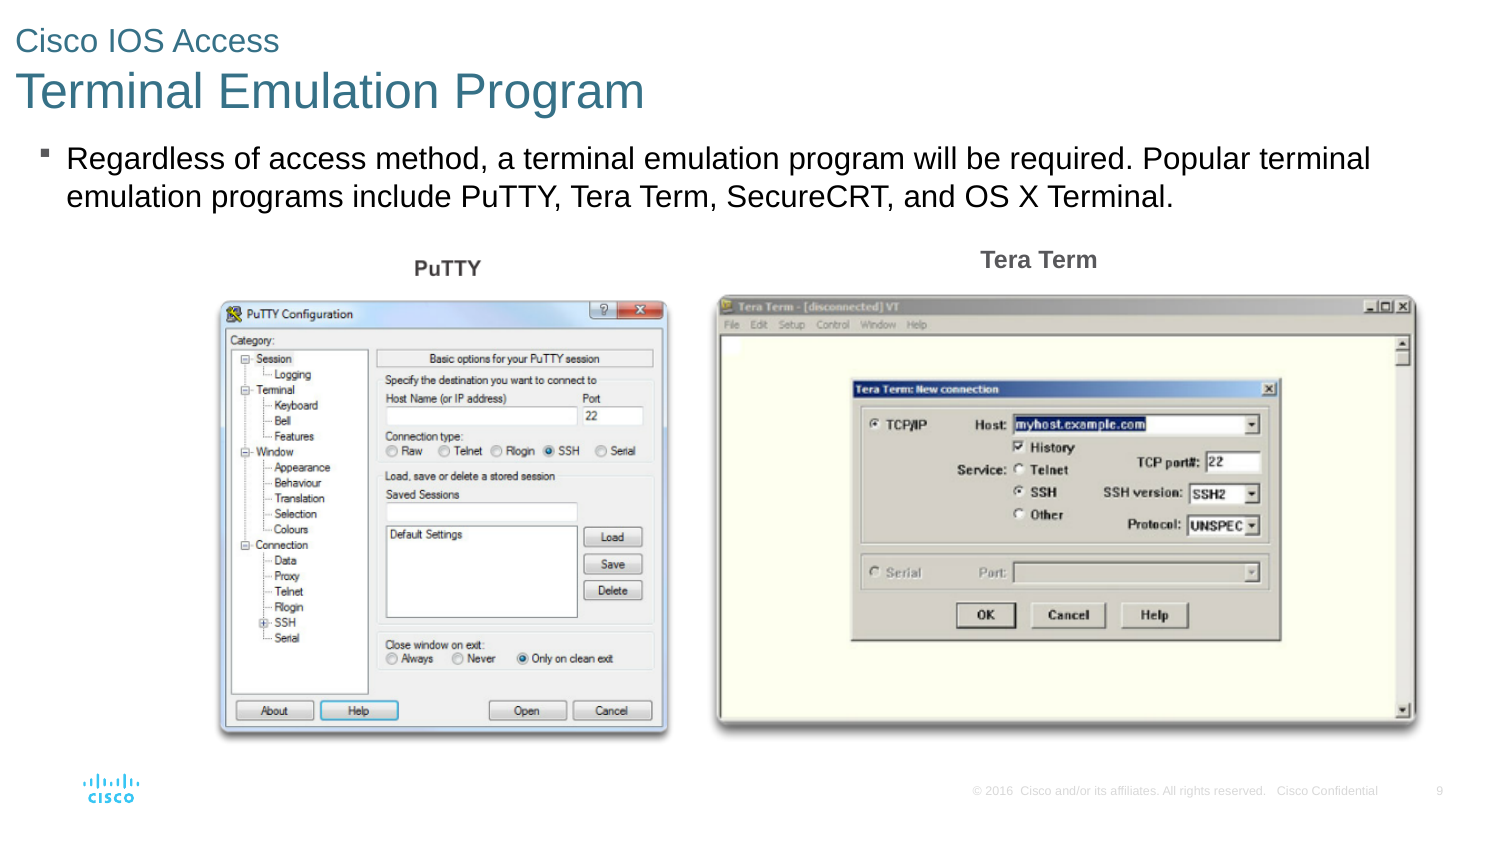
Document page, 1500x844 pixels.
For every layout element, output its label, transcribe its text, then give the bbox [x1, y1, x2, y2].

list Regardless of access method, a terminal emulation program will be required. Popular terminal emulation programs include PuTTY, Tera Term, SecureCRT, and OS X Terminal. [23, 131, 1476, 813]
title Cisco IOS Access Terminal Emulation Program [0, 6, 1500, 131]
picture [700, 281, 1432, 745]
picture [202, 247, 678, 755]
text_box Tera Term [965, 236, 1114, 280]
